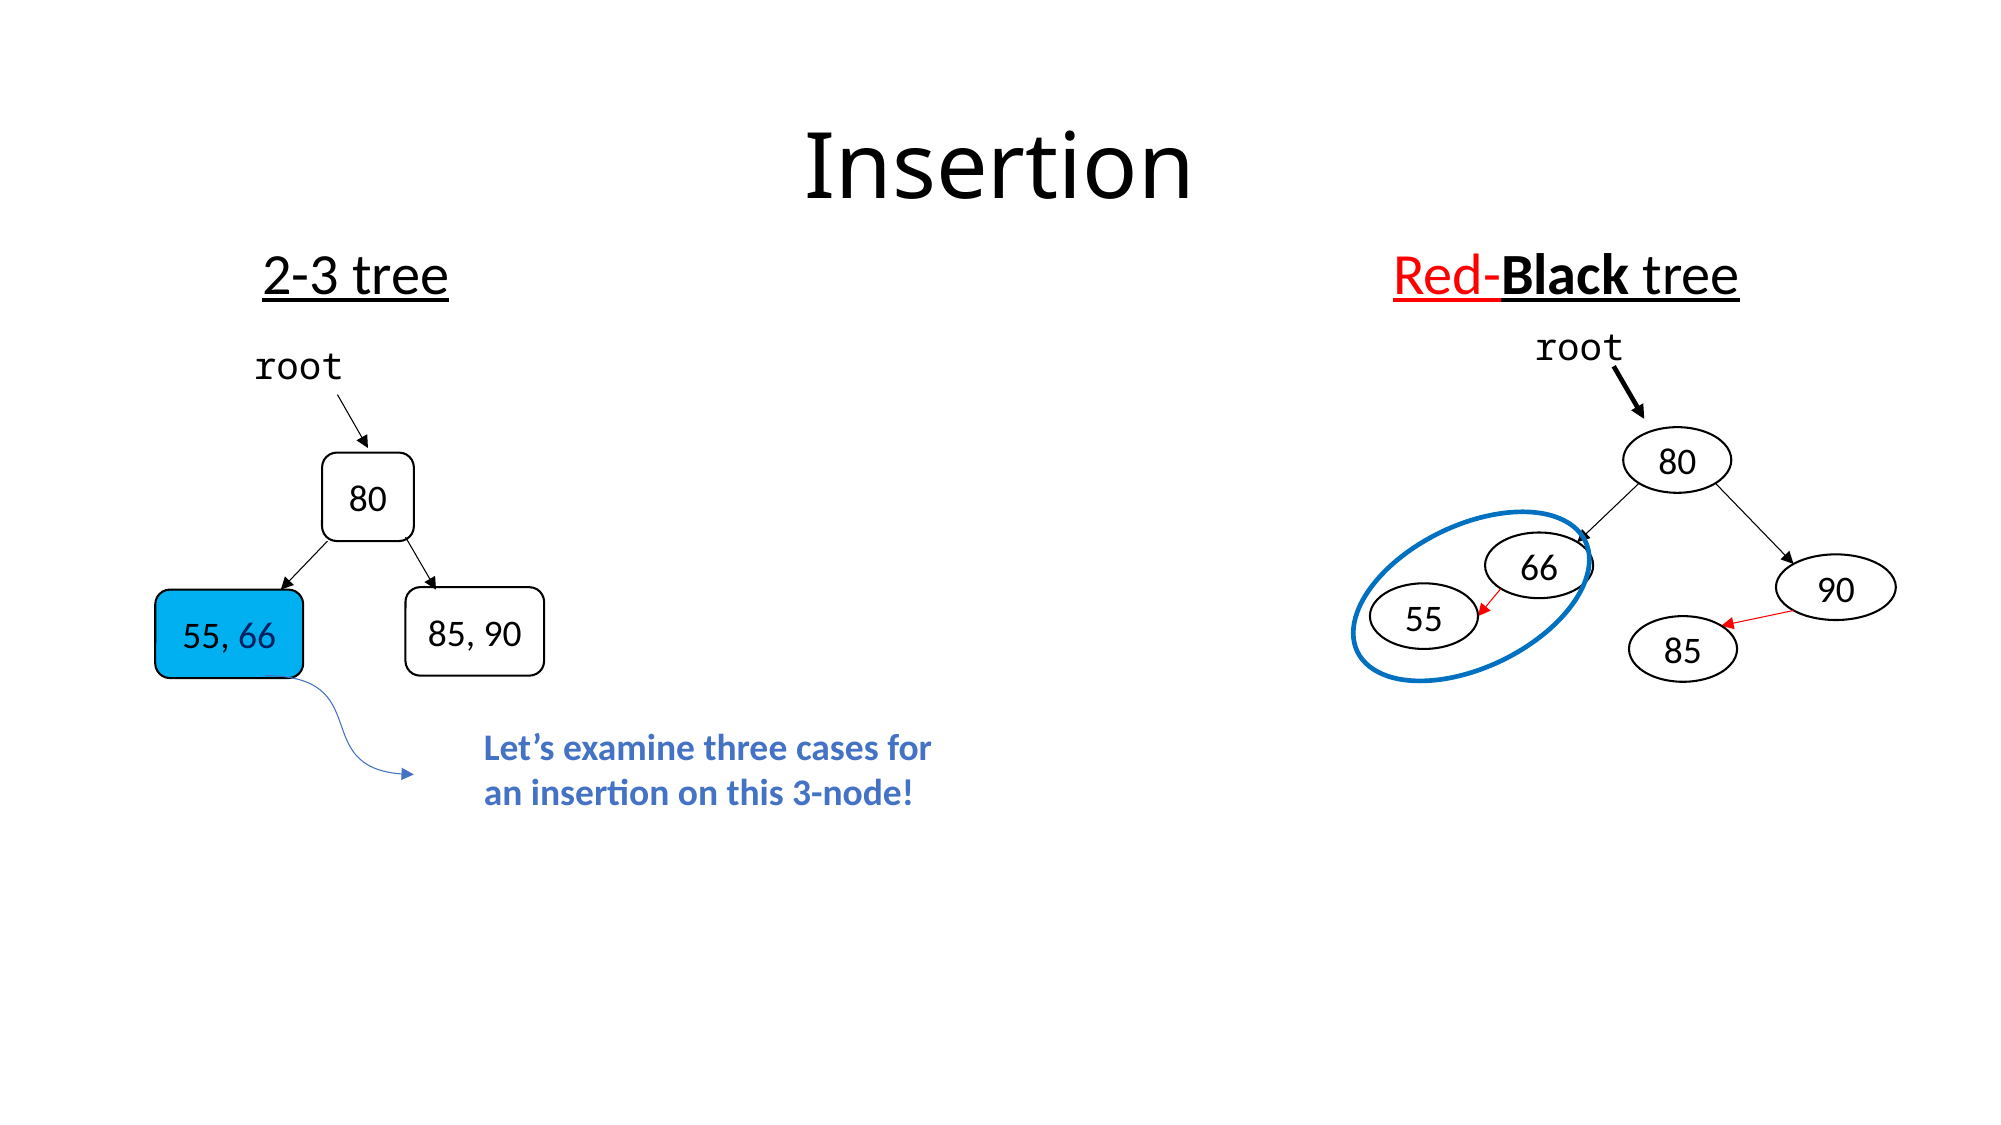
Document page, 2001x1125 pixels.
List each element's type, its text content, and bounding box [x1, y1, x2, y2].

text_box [1715, 483, 1794, 564]
text_box [1352, 510, 1591, 682]
text_box 80 [320, 451, 415, 543]
title Insertion [137, 59, 1863, 278]
text_box Let’s examine three cases for an insertion on this 3-node! [469, 715, 977, 821]
text_box 2-3 tree [193, 228, 518, 314]
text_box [1577, 483, 1640, 543]
text_box 90 [1774, 553, 1897, 622]
text_box 85, 90 [404, 586, 546, 677]
text_box Red-Black tree [1364, 228, 1769, 314]
text_box root [1519, 315, 1659, 376]
text_box 55, 66 [154, 588, 305, 680]
text_box 80 [1622, 426, 1733, 494]
text_box 66 [1586, 554, 1595, 584]
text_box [1477, 588, 1501, 617]
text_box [337, 395, 369, 449]
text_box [265, 675, 414, 775]
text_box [280, 541, 328, 590]
text_box root [238, 334, 436, 395]
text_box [1721, 610, 1794, 626]
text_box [1613, 366, 1645, 419]
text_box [405, 537, 437, 590]
text_box 85 [1627, 615, 1739, 683]
